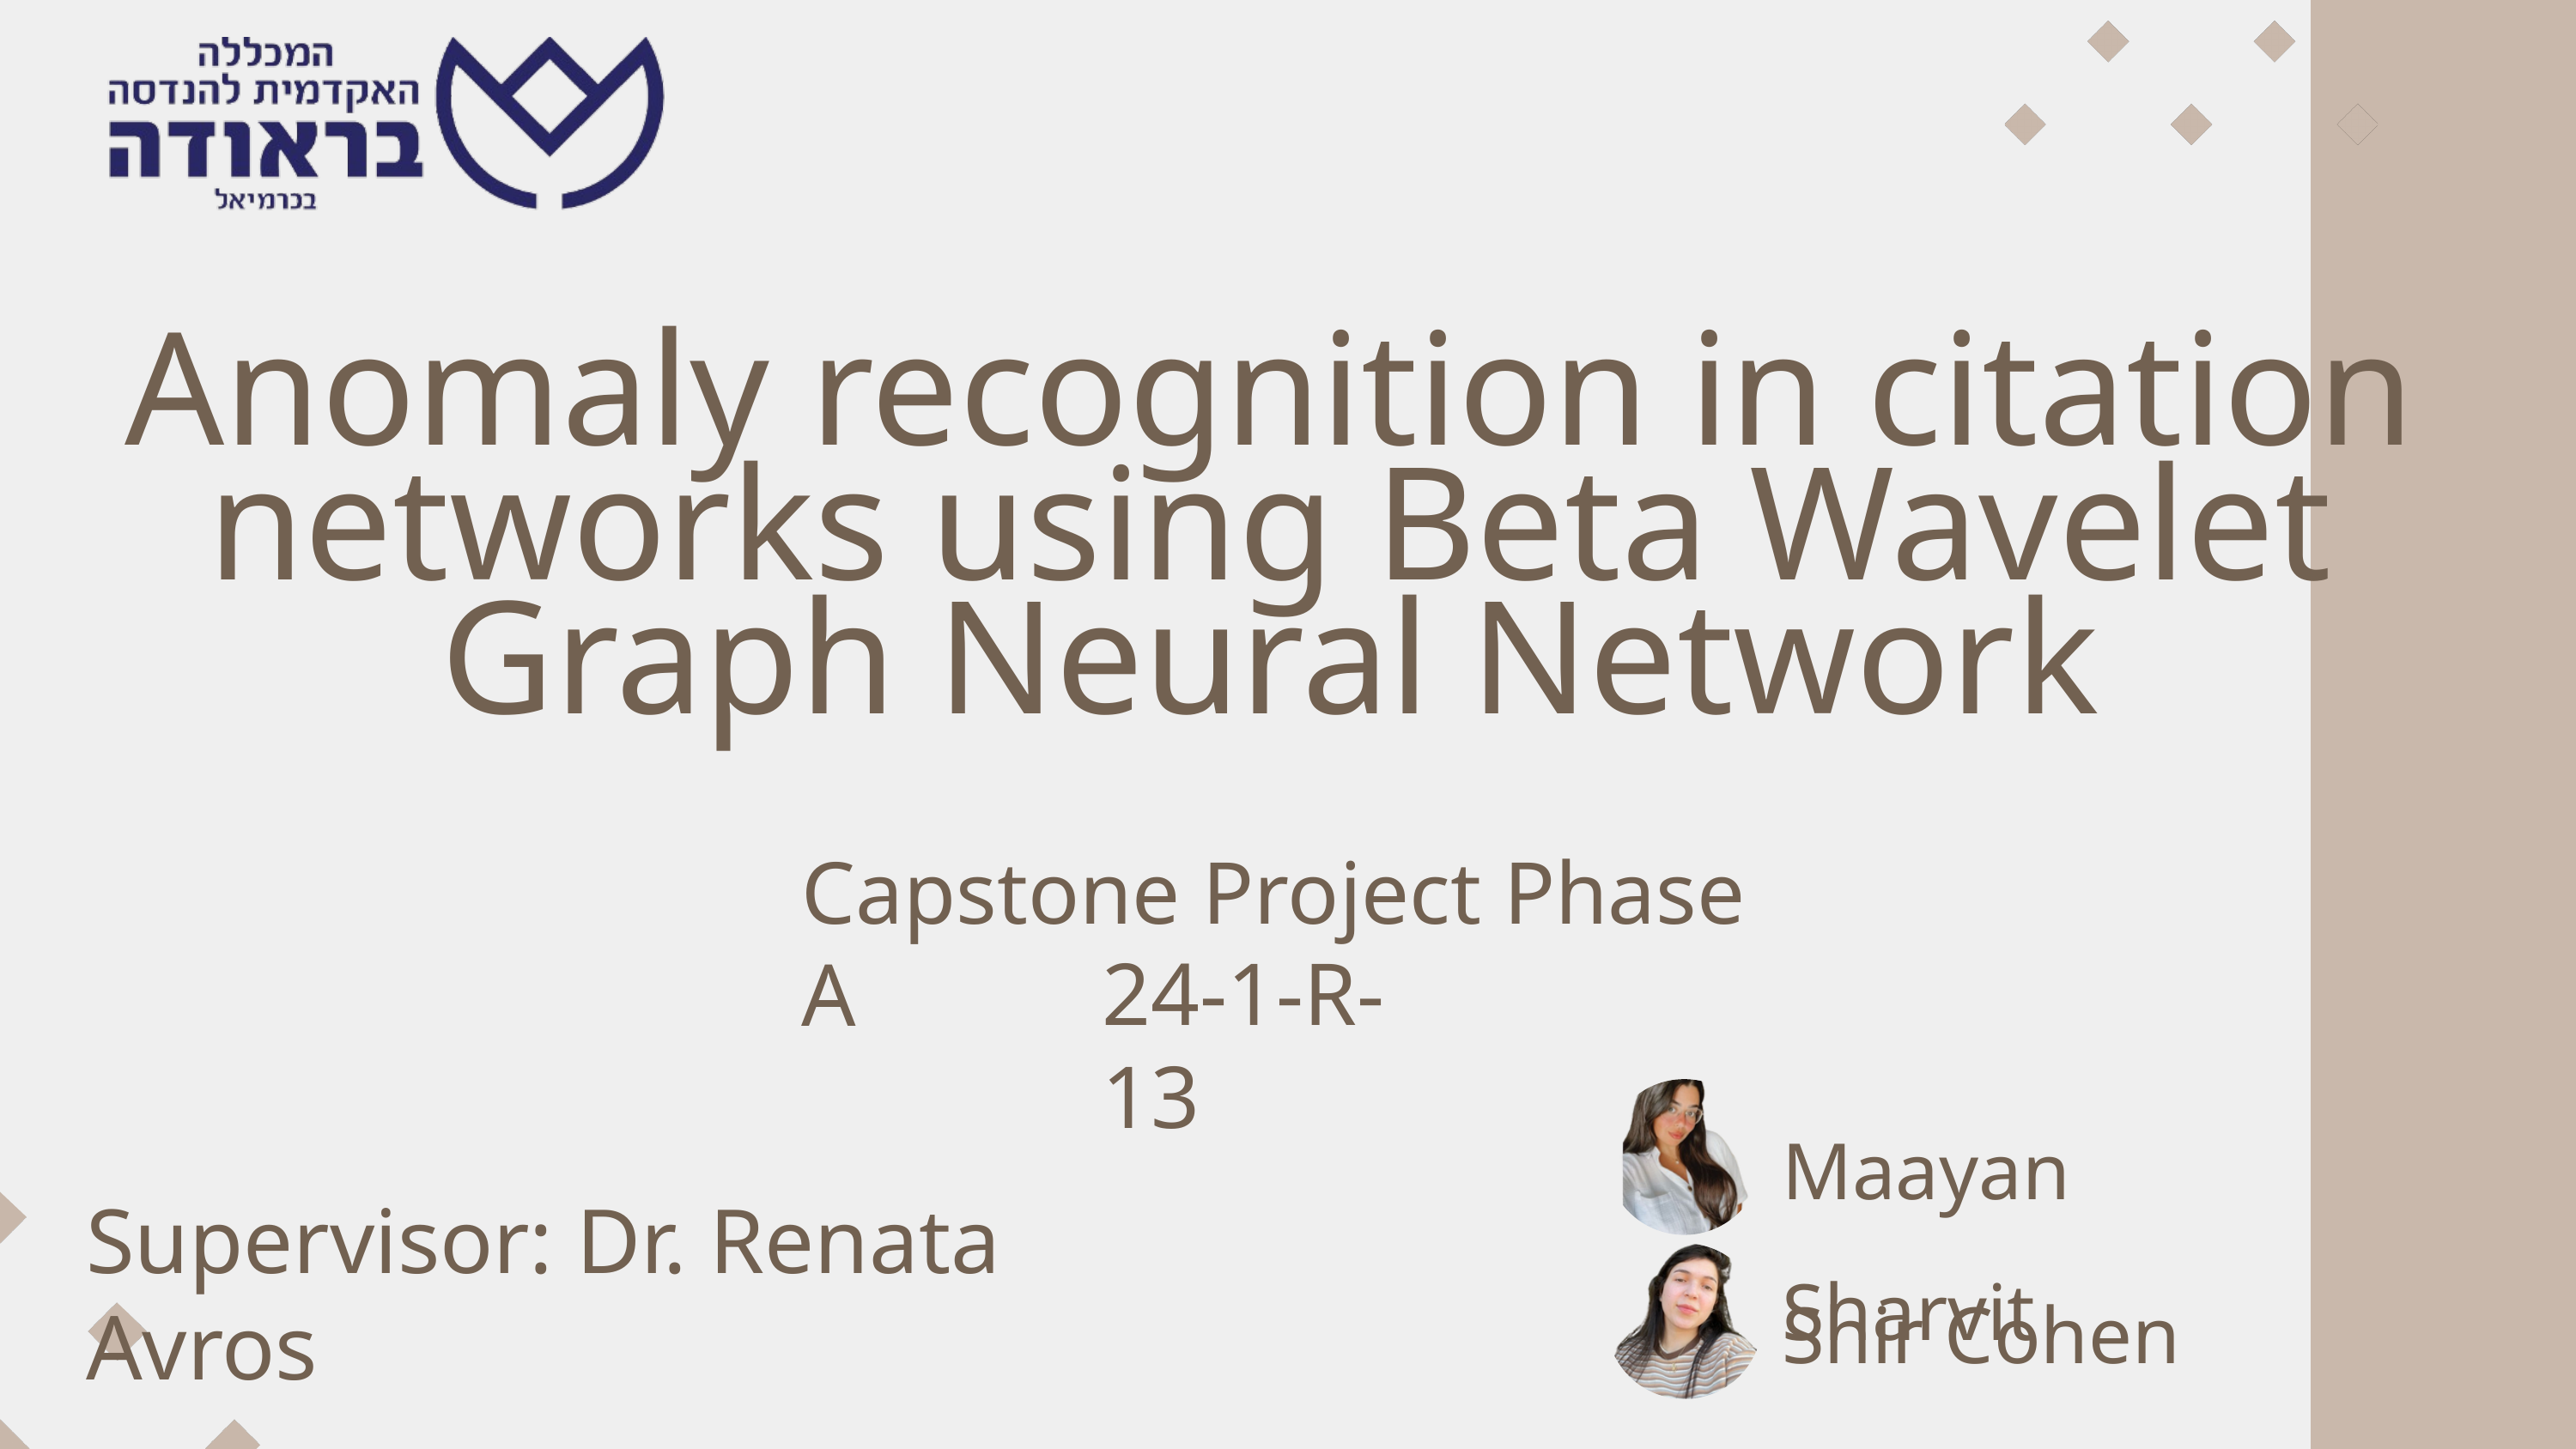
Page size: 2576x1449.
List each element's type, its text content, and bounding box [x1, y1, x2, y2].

text_box [0, 1191, 264, 1449]
text_box Capstone Project Phase A [801, 838, 1775, 1044]
text_box [2004, 0, 2379, 145]
text_box 24-1-R-13 [1102, 940, 1474, 1146]
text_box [1606, 1078, 1763, 1235]
text_box [58, 37, 689, 221]
text_box Maayan Sharvit [1781, 1074, 2325, 1238]
text_box Anomaly recognition in citation networks using Beta Wavelet Graph Neural Network [109, 342, 2432, 746]
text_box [1604, 585, 2576, 858]
text_box Supervisor: Dr. Renata Avros [86, 1185, 1206, 1397]
text_box Shir Cohen [1781, 1238, 2325, 1379]
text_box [1606, 1243, 1763, 1399]
